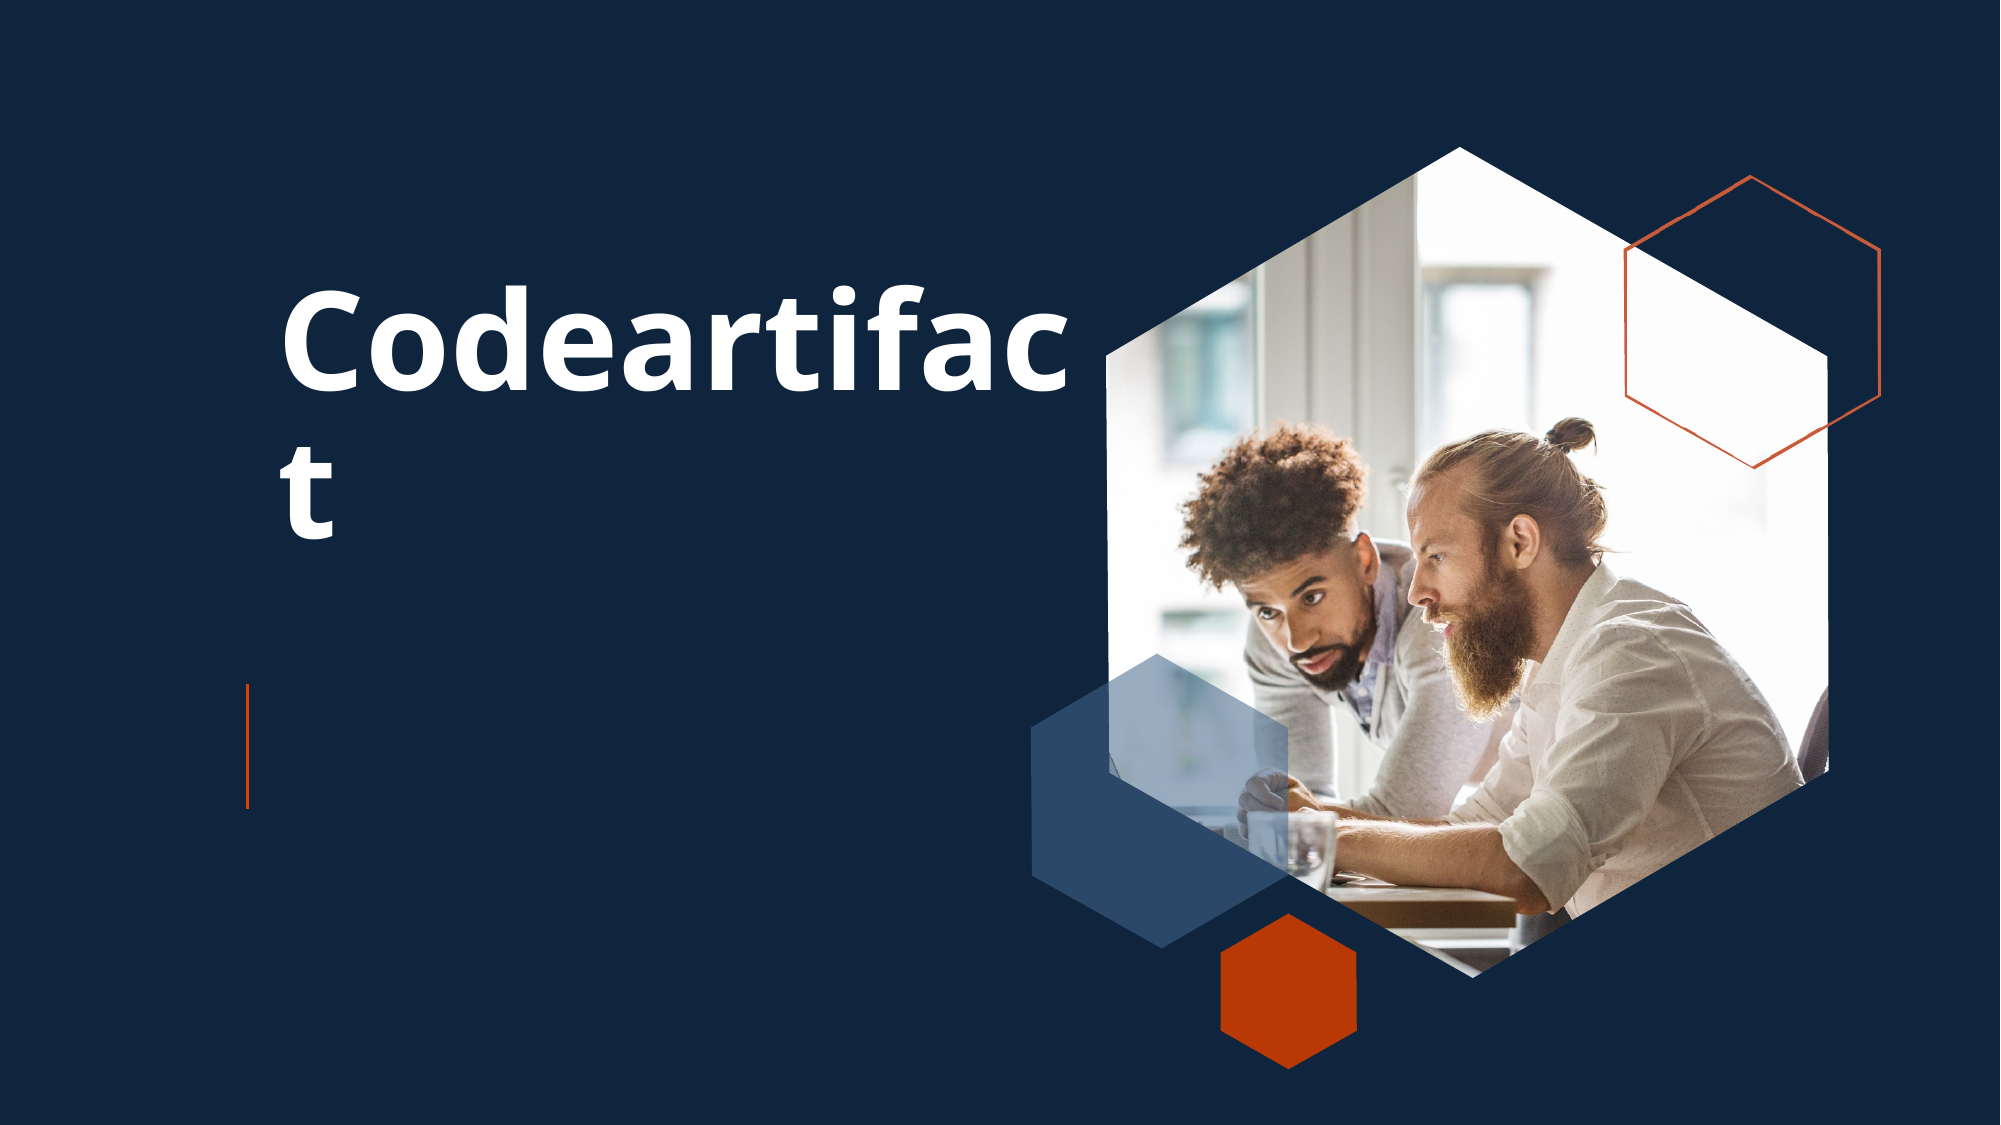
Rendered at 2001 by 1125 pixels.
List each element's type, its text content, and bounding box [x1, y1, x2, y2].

picture [1030, 146, 1882, 978]
title Codeartifact [262, 176, 1105, 664]
